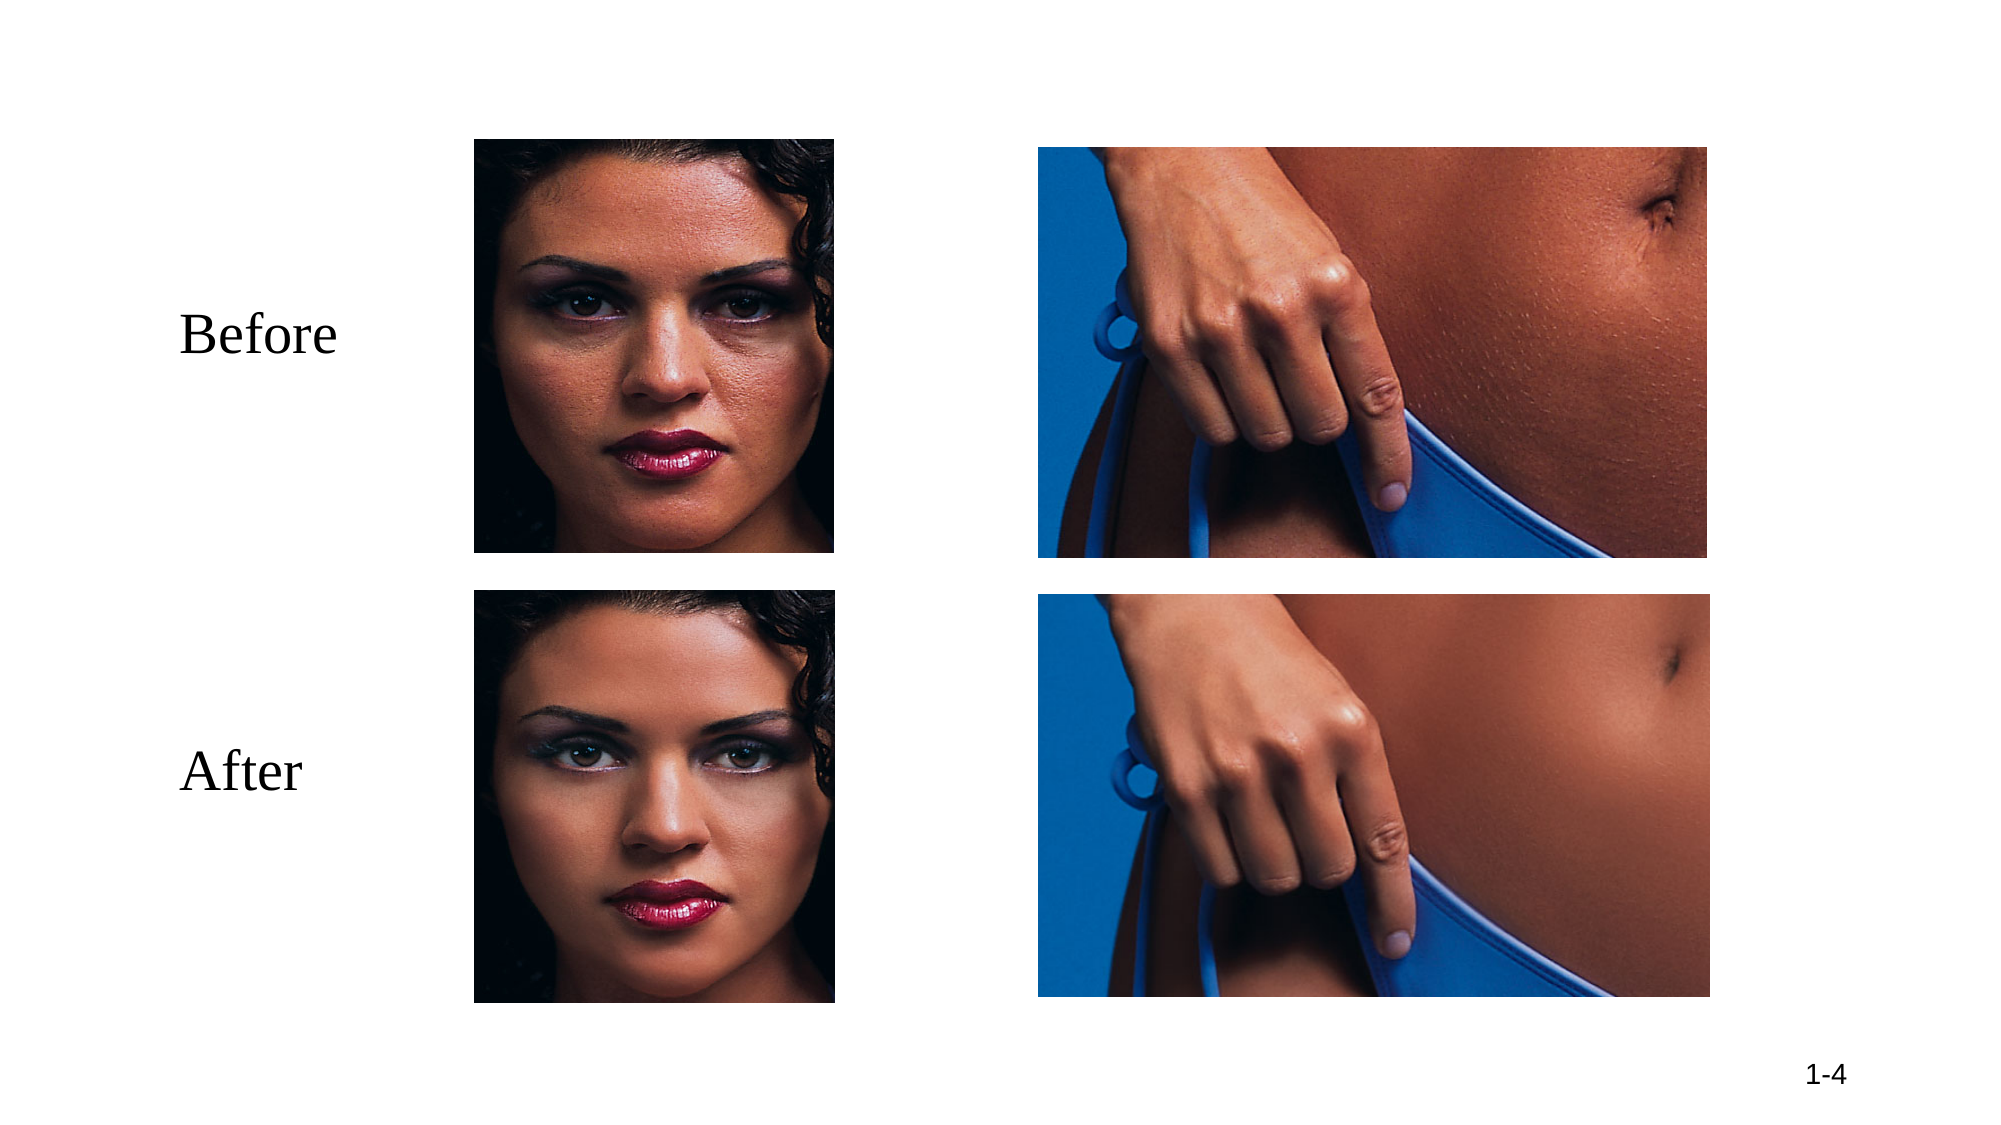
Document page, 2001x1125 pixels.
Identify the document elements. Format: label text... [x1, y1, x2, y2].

picture [474, 139, 834, 554]
picture [1038, 594, 1710, 997]
picture [1037, 147, 1707, 558]
picture [474, 590, 835, 1003]
text_box After [165, 725, 318, 810]
text_box Before [165, 287, 354, 373]
slide_number 1-4 [1412, 1042, 1863, 1103]
